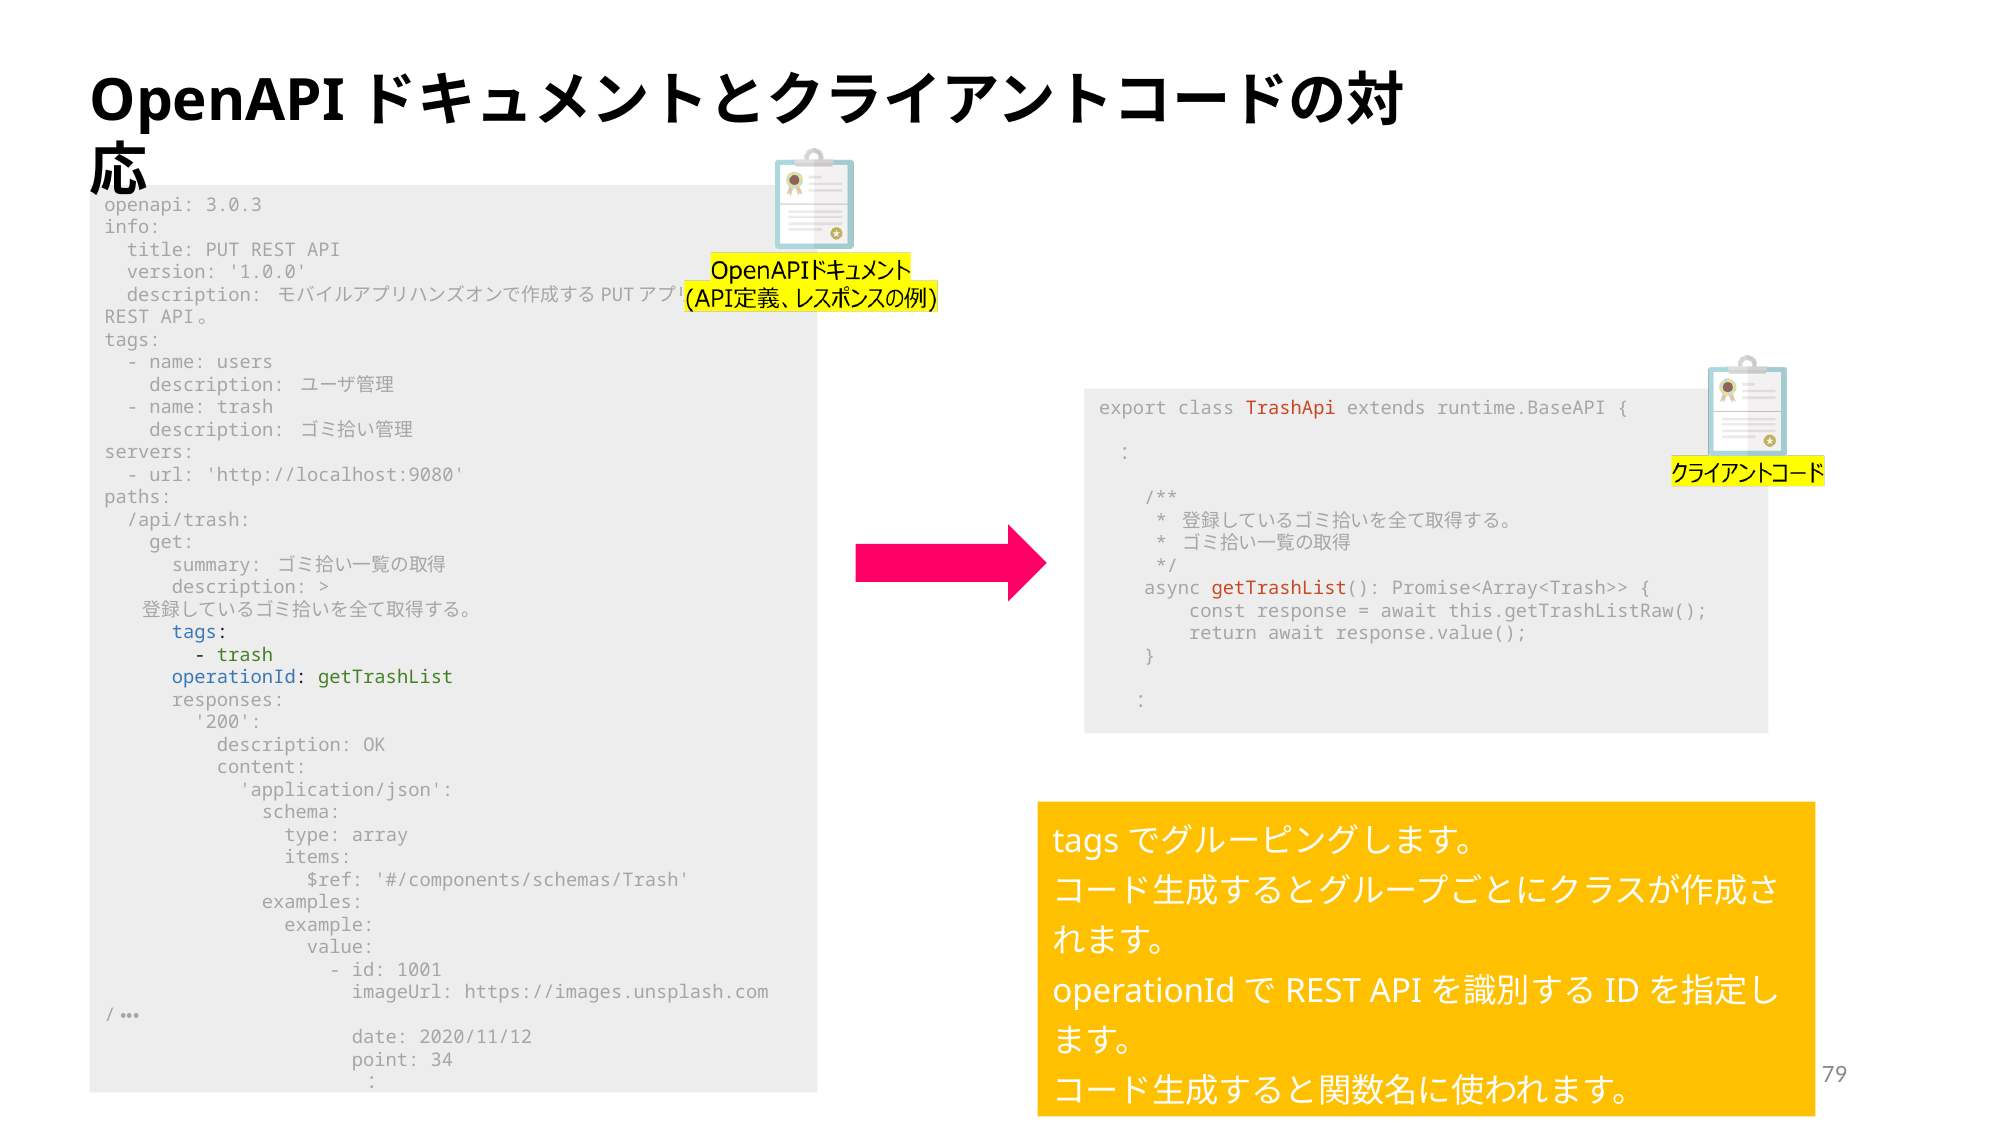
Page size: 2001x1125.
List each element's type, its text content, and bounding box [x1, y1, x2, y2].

text_box openapi: 3.0.3 info: title: PUT REST API version: '1.0.0' description: モバイルアプリハンズオンで作成するPUTアプリのREST API。 tags: - name: users description: ユーザ管理 - name: trash description: ゴミ拾い管理 servers: - url: 'http://localhost:9080' paths: /api/trash: get: summary: ゴミ拾い一覧の取得 description: > 登録しているゴミ拾いを全て取得する。 tags: - trash operationId: getTrashList responses: '200': description: OK content: 'application/json': schema: type: array items: $ref: '#/components/schemas/Trash' examples: example: value: - id: 1001 imageUrl: https://images.unsplash.com/・・・ date: 2020/11/12 point: 34 ： [89, 210, 818, 1093]
text_box OpenAPIドキュメントとクライアントコードの対応 [74, 54, 1454, 210]
picture [670, 148, 951, 325]
picture [1656, 355, 1838, 500]
text_box tagsでグルーピングします。 コード生成するとグループごとにクラスが作成されます。 operationIdでREST APIを識別するIDを指定します。 コード生成すると関数名に使われます。 [1037, 801, 1816, 1117]
slide_number 79 [1816, 1042, 1863, 1103]
text_box export class TrashApi extends runtime.BaseAPI { ： /** * 登録しているゴミ拾いを全て取得する。 * ゴミ拾い一覧の取得 */ async getTrashList(): Promise<Array<Trash>> { const response = await this.getTrashListRaw(); return await response.value(); } ： [1084, 388, 1769, 734]
text_box [855, 524, 1047, 602]
